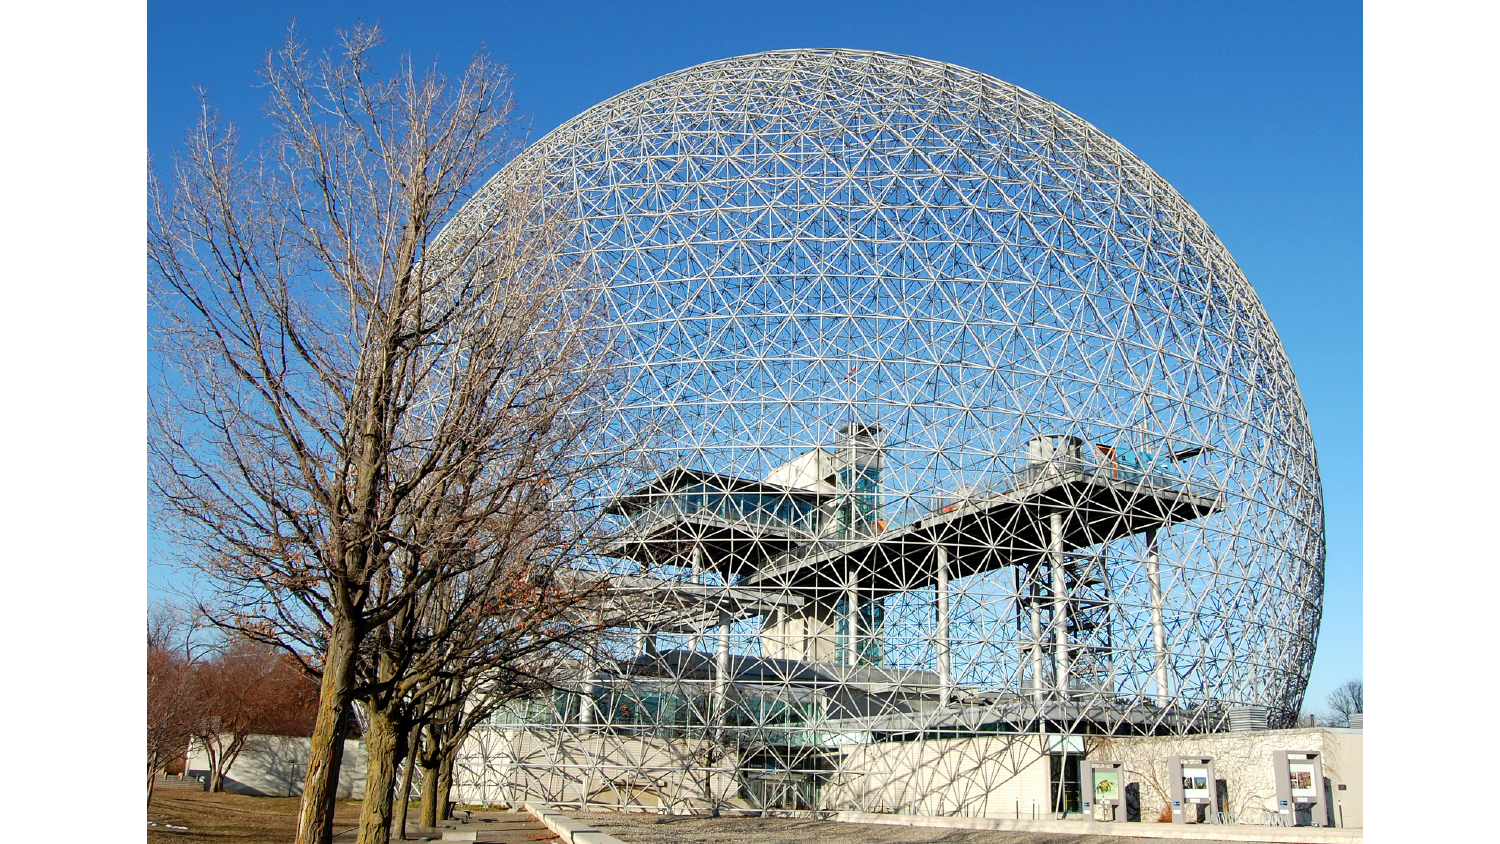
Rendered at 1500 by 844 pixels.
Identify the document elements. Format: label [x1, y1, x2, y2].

picture [147, 0, 1363, 844]
